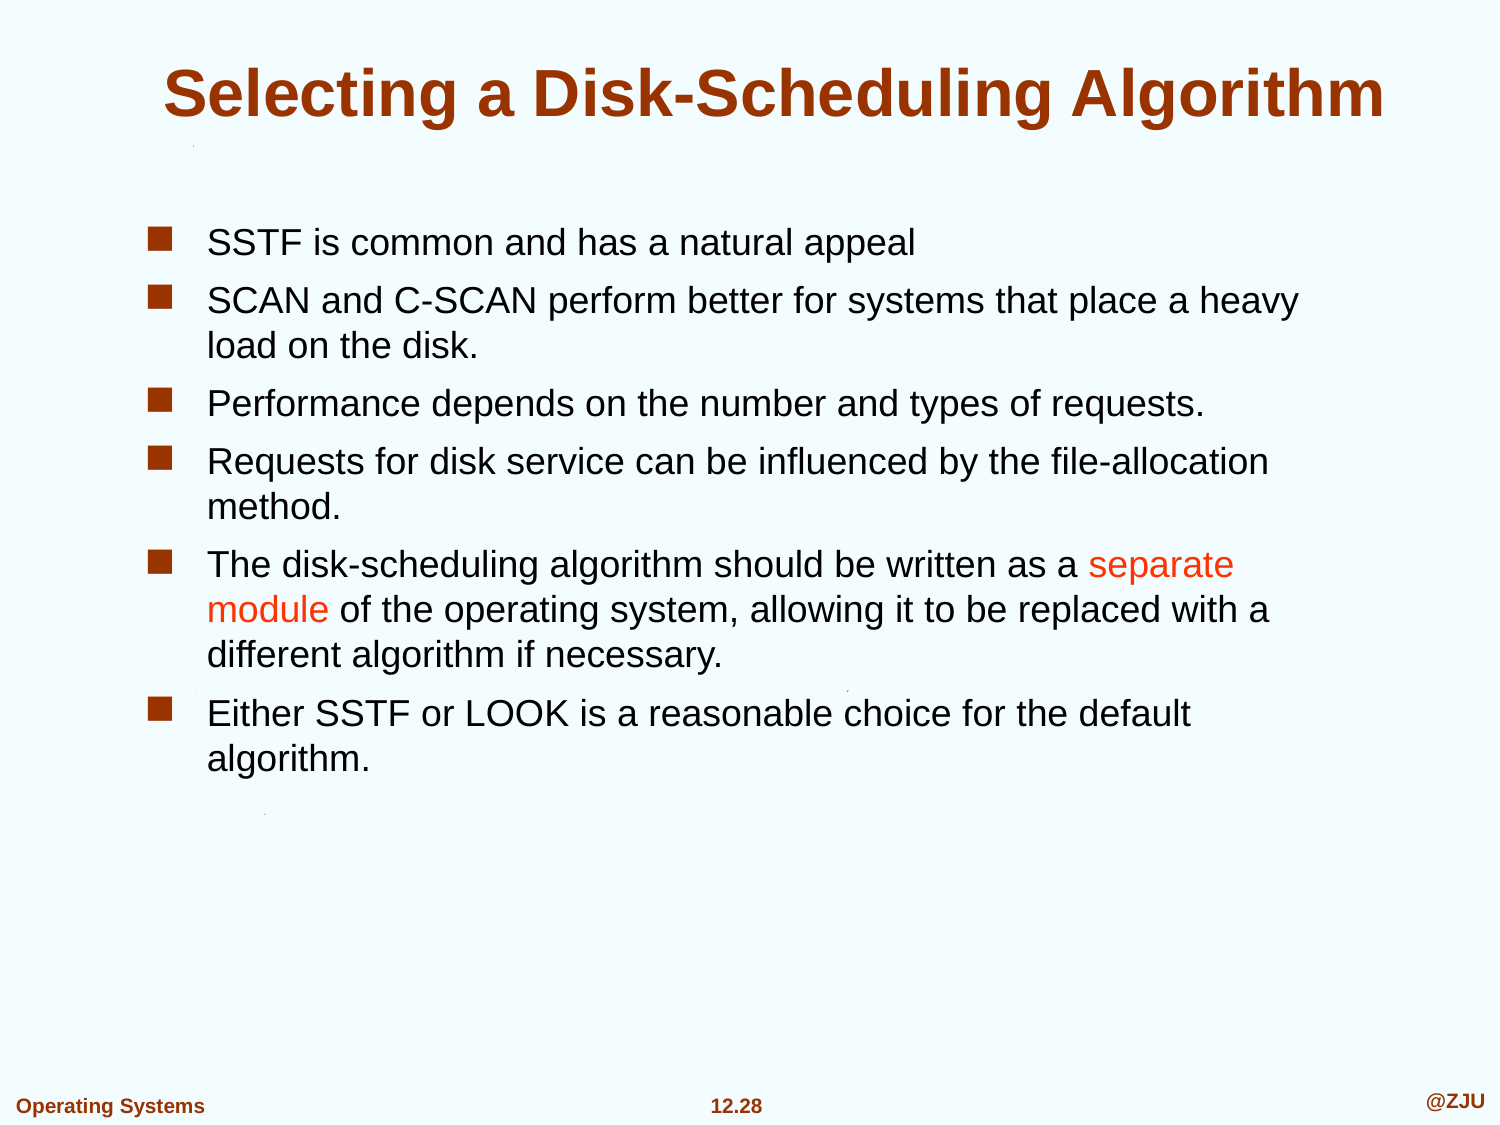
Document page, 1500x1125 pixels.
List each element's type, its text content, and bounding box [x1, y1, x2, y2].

list SSTF is common and has a natural appeal SCAN and C-SCAN perform better for systems that place a heavy load on the disk. Performance depends on the number and types of requests. Requests for disk service can be influenced by the file-allocation method. The disk-scheduling algorithm should be written as a separate module of the operating system, allowing it to be replaced with a different algorithm if necessary. Either SSTF or LOOK is a reasonable choice for the default algorithm. [135, 210, 1342, 946]
title Selecting a Disk-Scheduling Algorithm [112, 37, 1438, 138]
